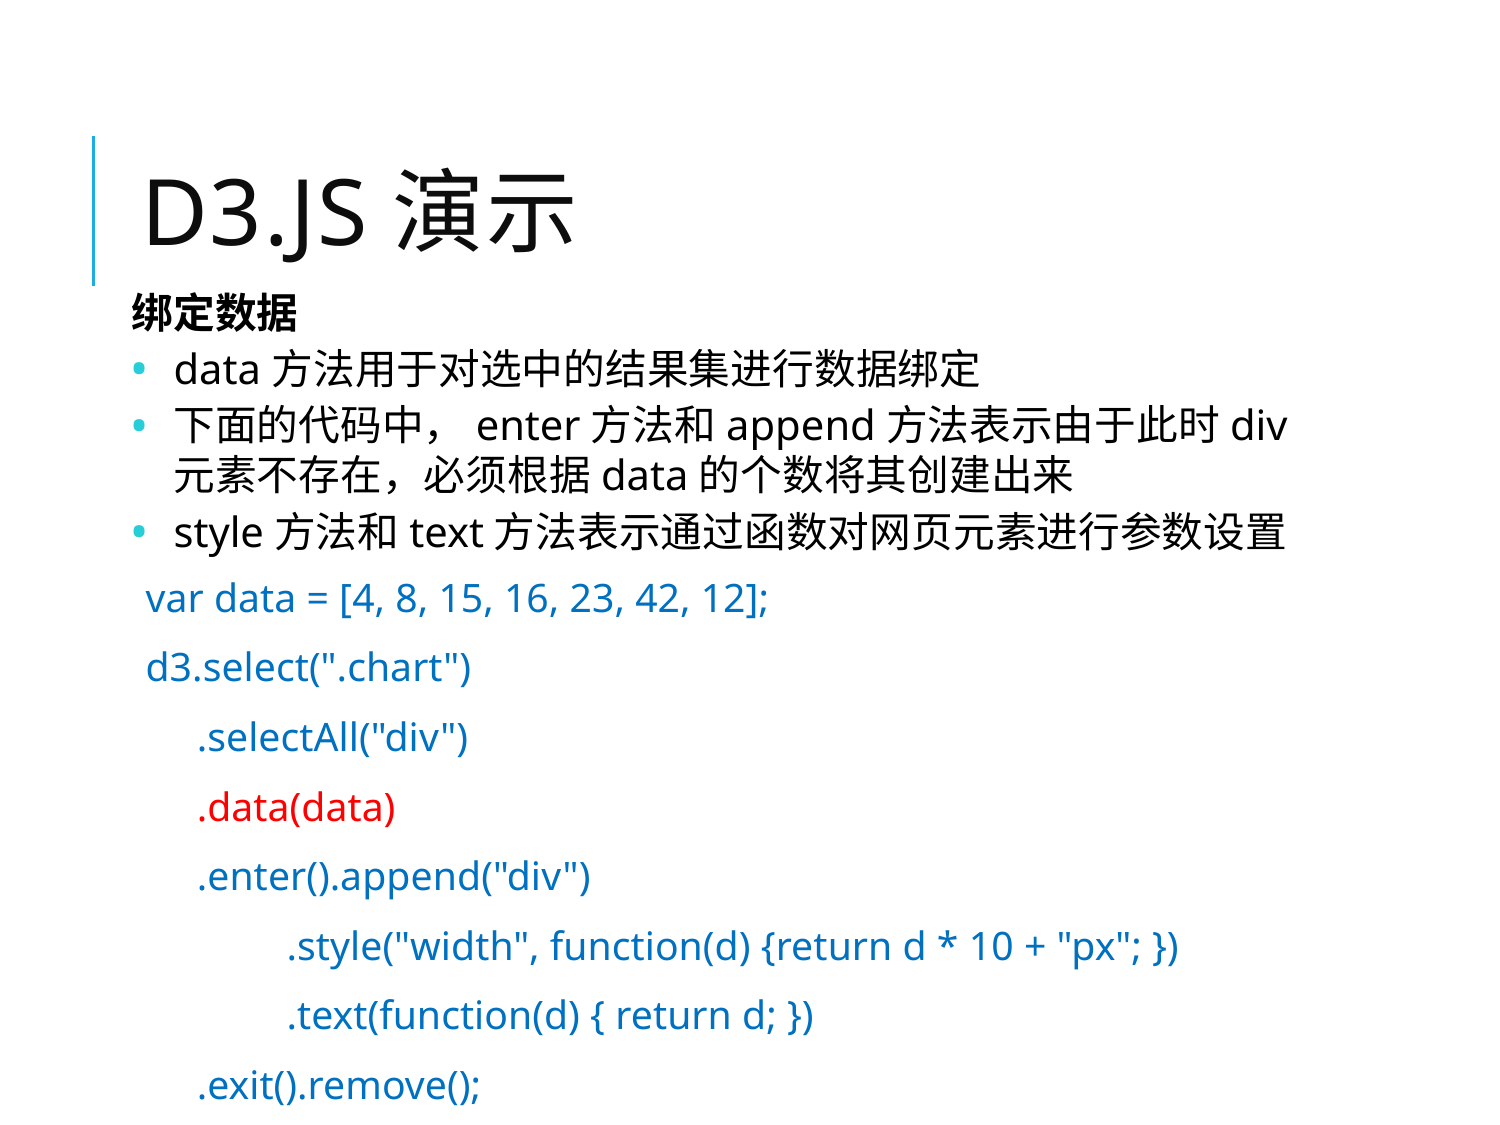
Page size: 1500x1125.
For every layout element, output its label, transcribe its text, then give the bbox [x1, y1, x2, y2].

text_box 绑定数据 data方法用于对选中的结果集进行数据绑定 下面的代码中，enter方法和append方法表示由于此时div元素不存在，必须根据data的个数将其创建出来 style方法和text方法表示通过函数对网页元素进行参数设置 [98, 278, 1318, 587]
list var data = [4, 8, 15, 16, 23, 42, 12]; d3.select(".chart") .selectAll("div") .data(data) .enter().append("div") .style("width", function(d) {return d * 10 + "px"; }) .text(function(d) { return d; }) .exit().remove(); [121, 570, 1247, 1123]
title D3.js演示 [126, 96, 1322, 342]
